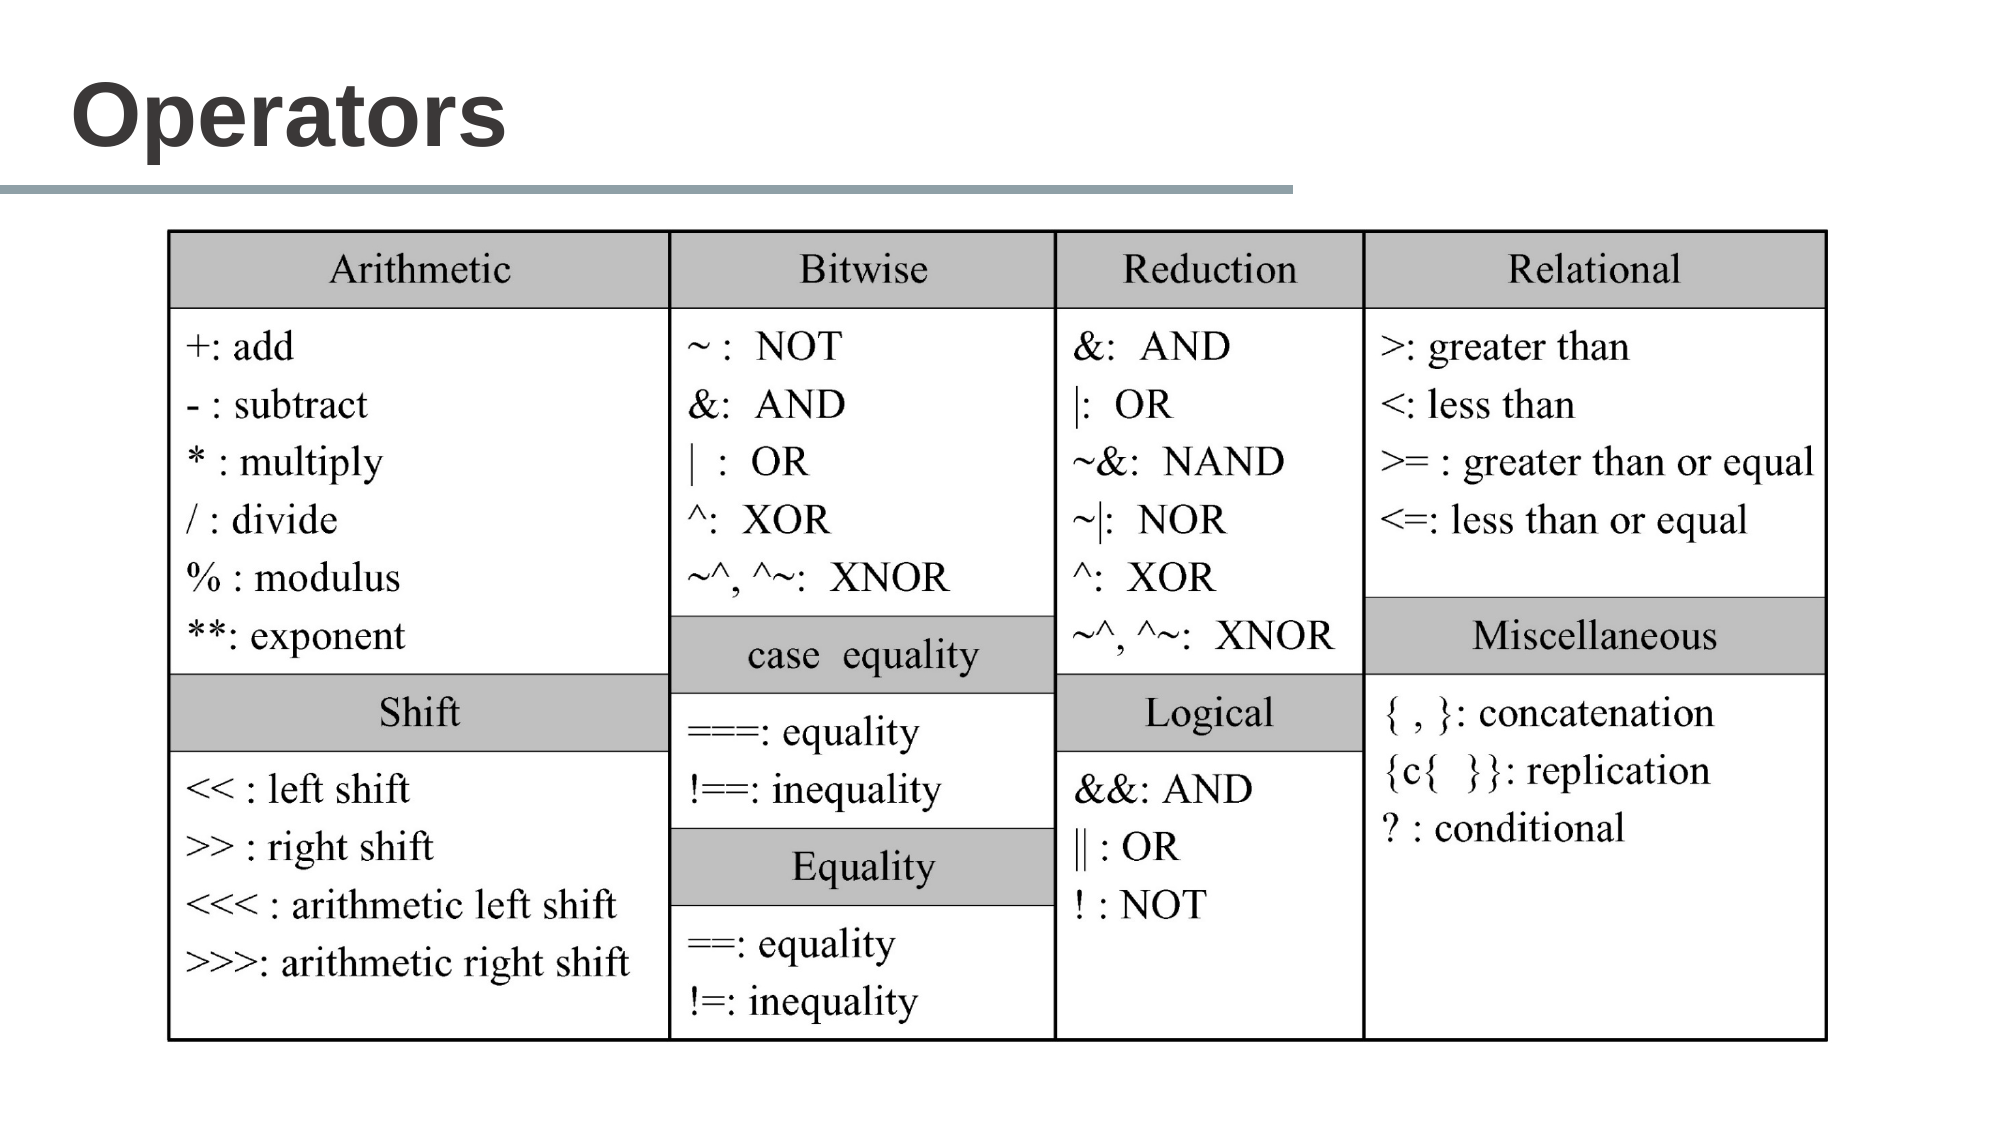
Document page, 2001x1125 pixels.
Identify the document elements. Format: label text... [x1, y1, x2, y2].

picture [159, 218, 1841, 1055]
title Operators [55, 53, 1271, 180]
